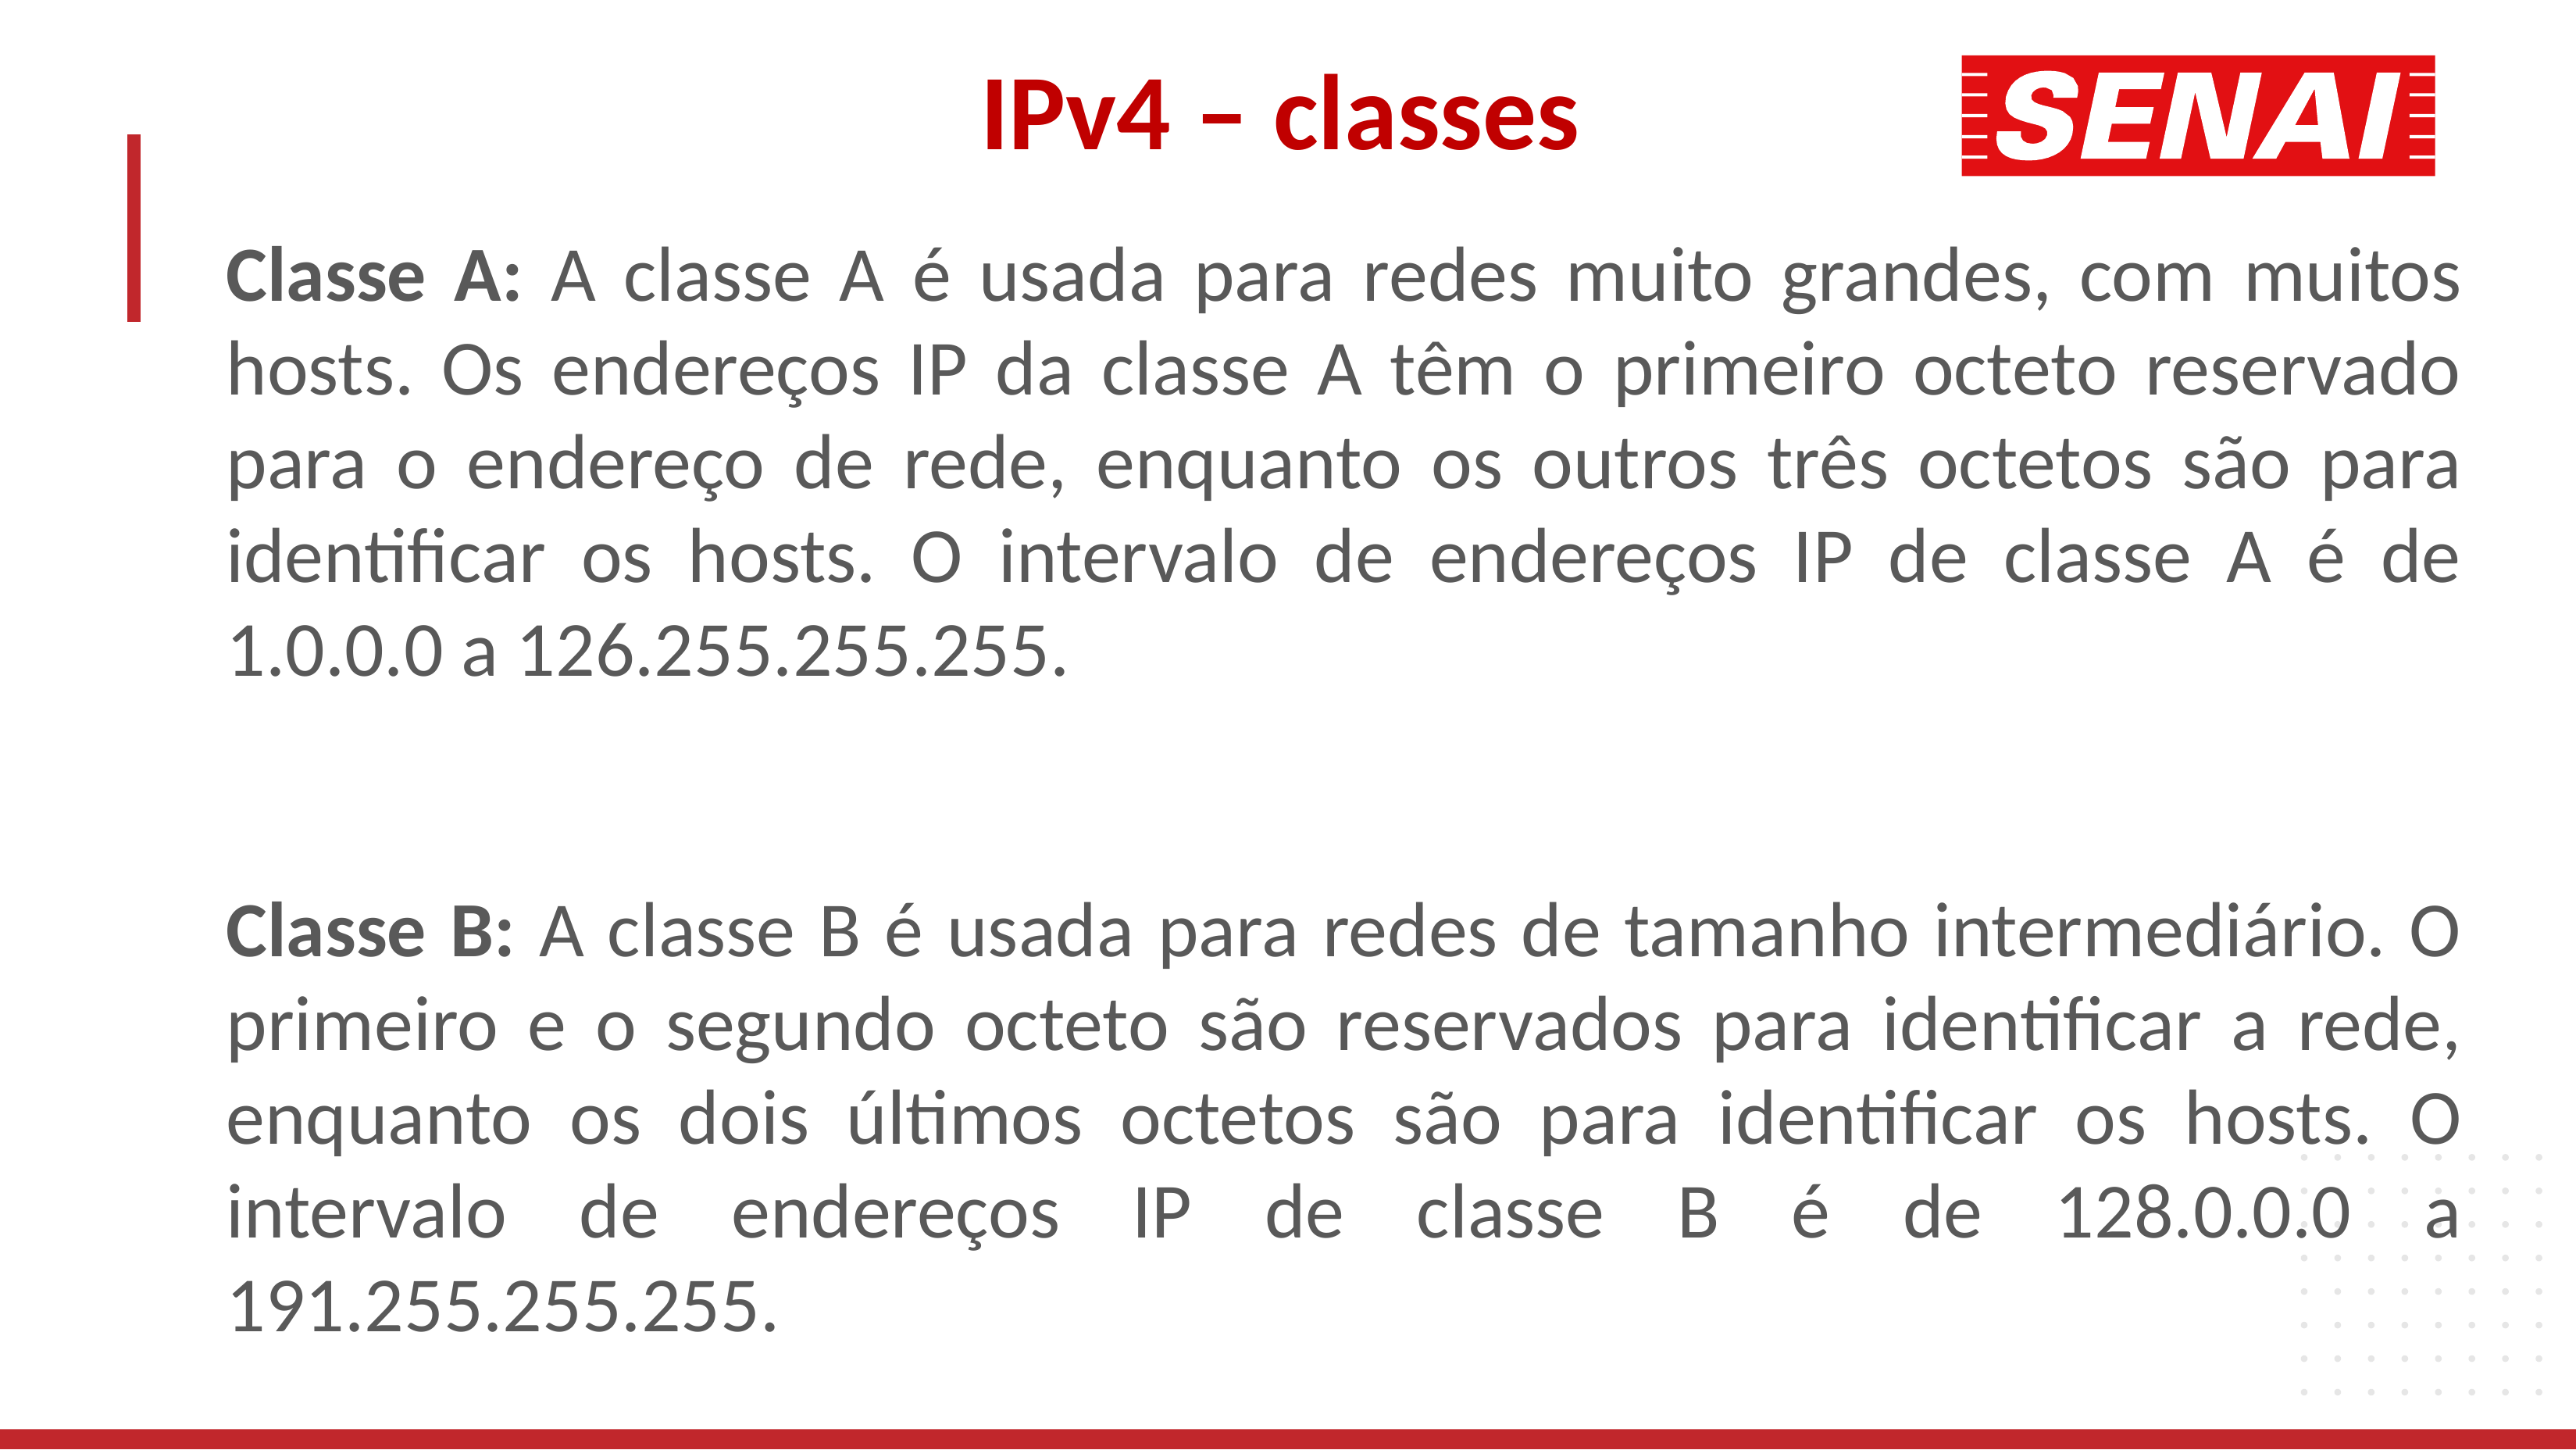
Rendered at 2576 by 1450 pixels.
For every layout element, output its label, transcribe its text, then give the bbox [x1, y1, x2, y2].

text_box [0, 1429, 214, 1449]
text_box IPv4 – classes [980, 42, 1596, 172]
text_box [2502, 1188, 2509, 1195]
text_box [2502, 1221, 2509, 1228]
text_box Classe A: A classe A é usada para redes muito grandes, com muitos hosts. Os endereços IP da classe A têm o primeiro octeto reservado para o endereço de rede, enquanto os outros três octetos são para identificar os hosts. O intervalo de endereços IP de classe A é de 1.0.0.0 a 126.255.255.255. Classe B: A classe B é usada para redes de tamanho intermediário. O primeiro e o segundo octeto são reservados para identificar a rede, enquanto os dois últimos octetos são para identificar os hosts. O intervalo de endereços IP de classe B é de 128.0.0.0 a 191.255.255.255. [214, 217, 2476, 1450]
text_box [2502, 1321, 2509, 1329]
text_box [2502, 1355, 2509, 1362]
text_box [2502, 1254, 2509, 1262]
text_box [2502, 1288, 2509, 1295]
text_box [2502, 1154, 2509, 1161]
text_box [2502, 1388, 2509, 1396]
text_box [2535, 1188, 2542, 1195]
text_box [2535, 1288, 2542, 1295]
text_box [1961, 55, 2435, 177]
text_box [2535, 1321, 2542, 1329]
text_box [2476, 1429, 2576, 1449]
text_box [2535, 1388, 2542, 1396]
text_box [2535, 1154, 2542, 1161]
text_box [2535, 1355, 2542, 1362]
text_box [2535, 1221, 2542, 1228]
text_box [2535, 1254, 2542, 1262]
